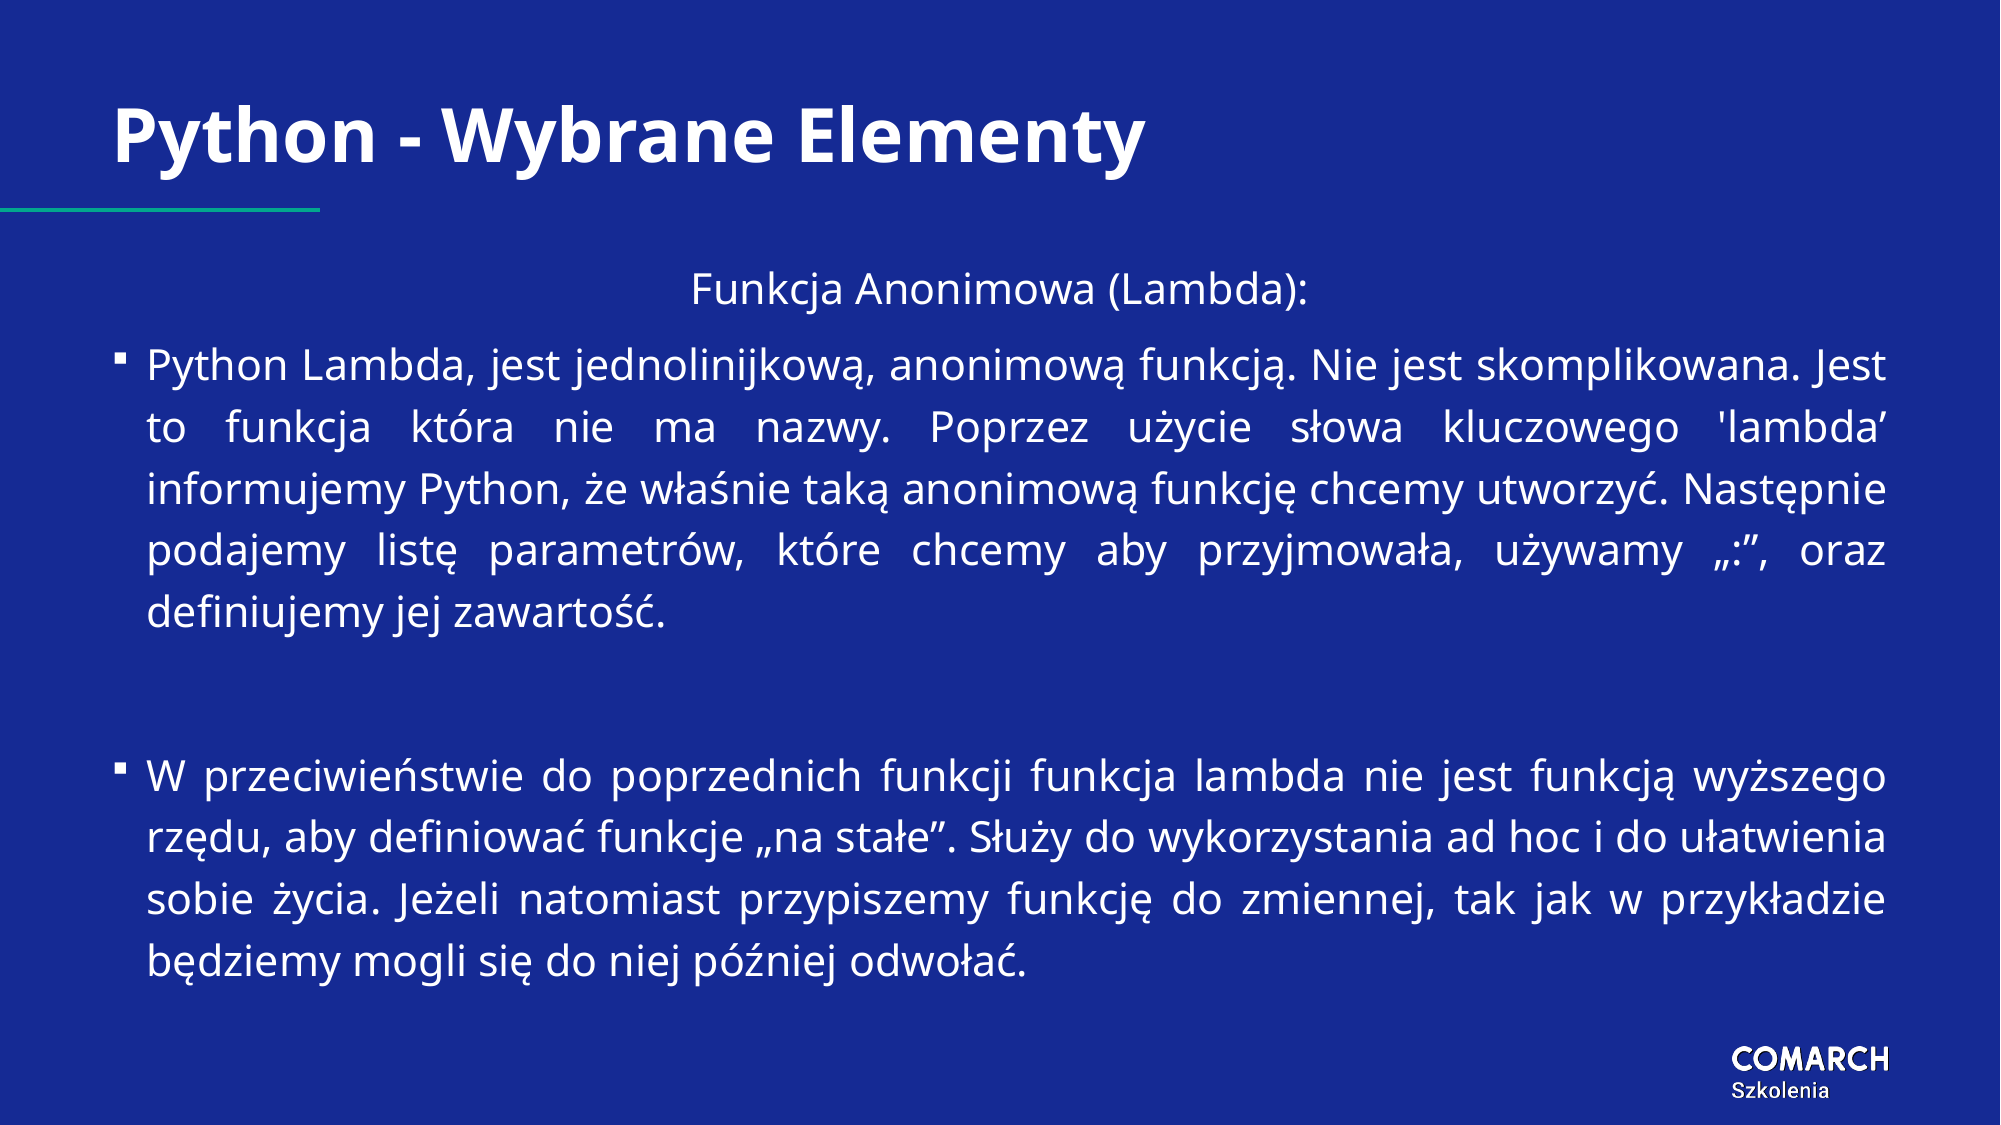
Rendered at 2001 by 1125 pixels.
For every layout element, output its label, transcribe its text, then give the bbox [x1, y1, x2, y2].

title Python - Wybrane Elementy [111, 0, 1889, 185]
picture [1732, 1046, 1889, 1098]
list Funkcja Anonimowa (Lambda): Python Lambda, jest jednolinijkową, anonimową funkcją. Nie jest skomplikowana. Jest to funkcja która nie ma nazwy. Poprzez użycie słowa kluczowego 'lambda’ informujemy Python, że właśnie taką anonimową funkcję chcemy utworzyć. Następnie podajemy listę parametrów, które chcemy aby przyjmowała, używamy „:”, oraz definiujemy jej zawartość. W przeciwieństwie do poprzednich funkcji funkcja lambda nie jest funkcją wyższego rzędu, aby definiować funkcje „na stałe”. Służy do wykorzystania ad hoc i do ułatwienia sobie życia. Jeżeli natomiast przypiszemy funkcję do zmiennej, tak jak w przykładzie będziemy mogli się do niej później odwołać. [111, 243, 1889, 1000]
